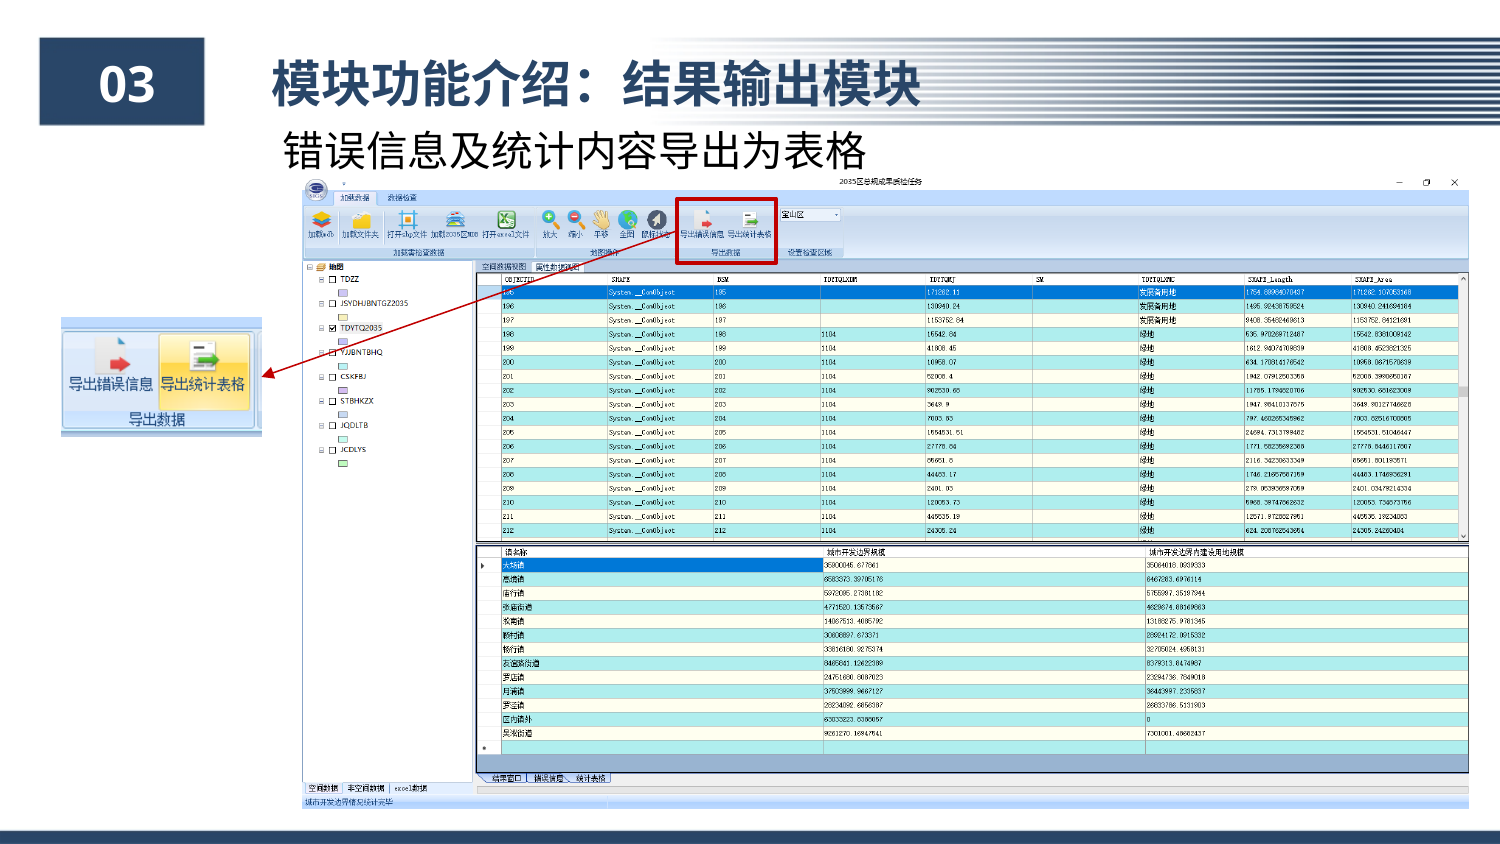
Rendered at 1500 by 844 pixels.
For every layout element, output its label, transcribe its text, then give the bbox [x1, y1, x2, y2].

picture [0, 0, 1500, 844]
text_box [261, 230, 678, 378]
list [302, 176, 1470, 809]
text_box 模块功能介绍：结果输出模块 [256, 45, 937, 121]
title 错误信息及统计内容导出为表格 [216, 117, 934, 194]
text_box 03 [83, 45, 171, 121]
